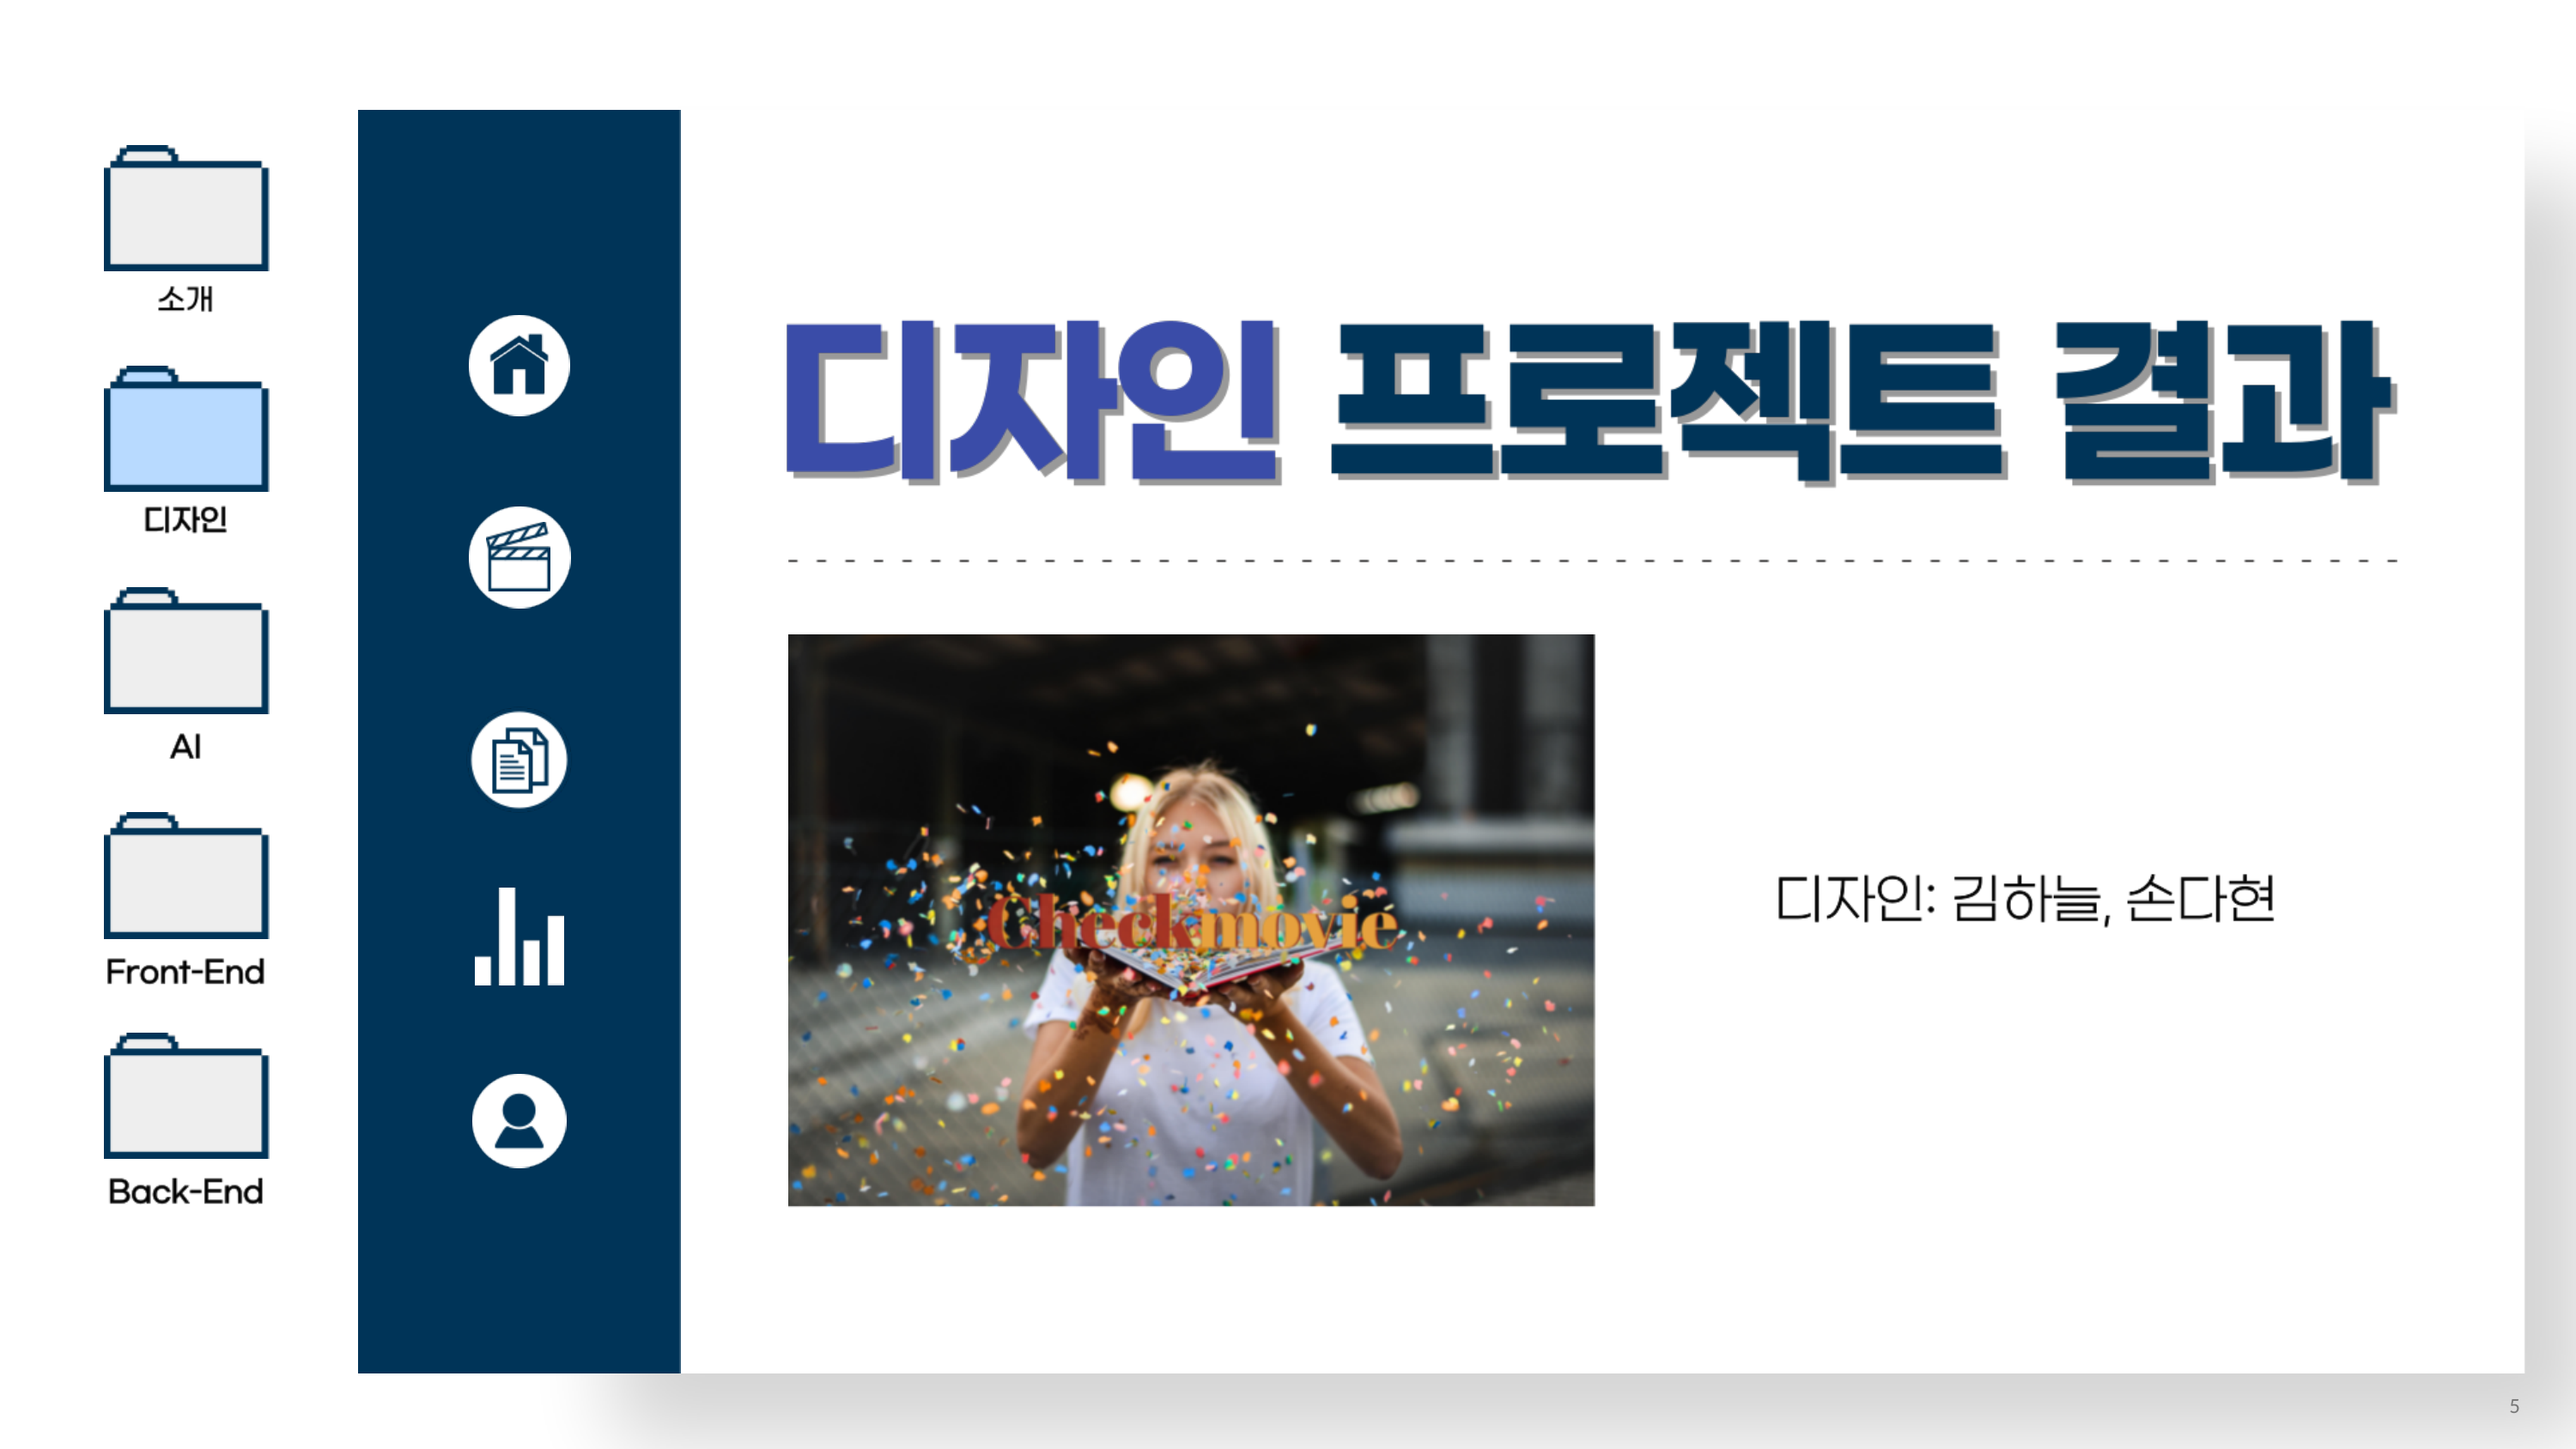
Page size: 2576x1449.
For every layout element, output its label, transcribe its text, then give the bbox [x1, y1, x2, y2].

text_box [358, 109, 681, 1373]
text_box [681, 109, 2526, 1373]
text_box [80, 365, 294, 545]
picture [0, 0, 2576, 1449]
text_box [80, 1032, 294, 1216]
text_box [468, 506, 571, 609]
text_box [787, 634, 1596, 1209]
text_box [448, 688, 591, 832]
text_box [80, 587, 294, 771]
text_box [787, 560, 2397, 563]
slide_number 5 [2233, 1379, 2533, 1431]
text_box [475, 888, 565, 985]
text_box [472, 1074, 567, 1168]
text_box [469, 315, 570, 416]
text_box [104, 145, 270, 331]
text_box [80, 812, 294, 996]
